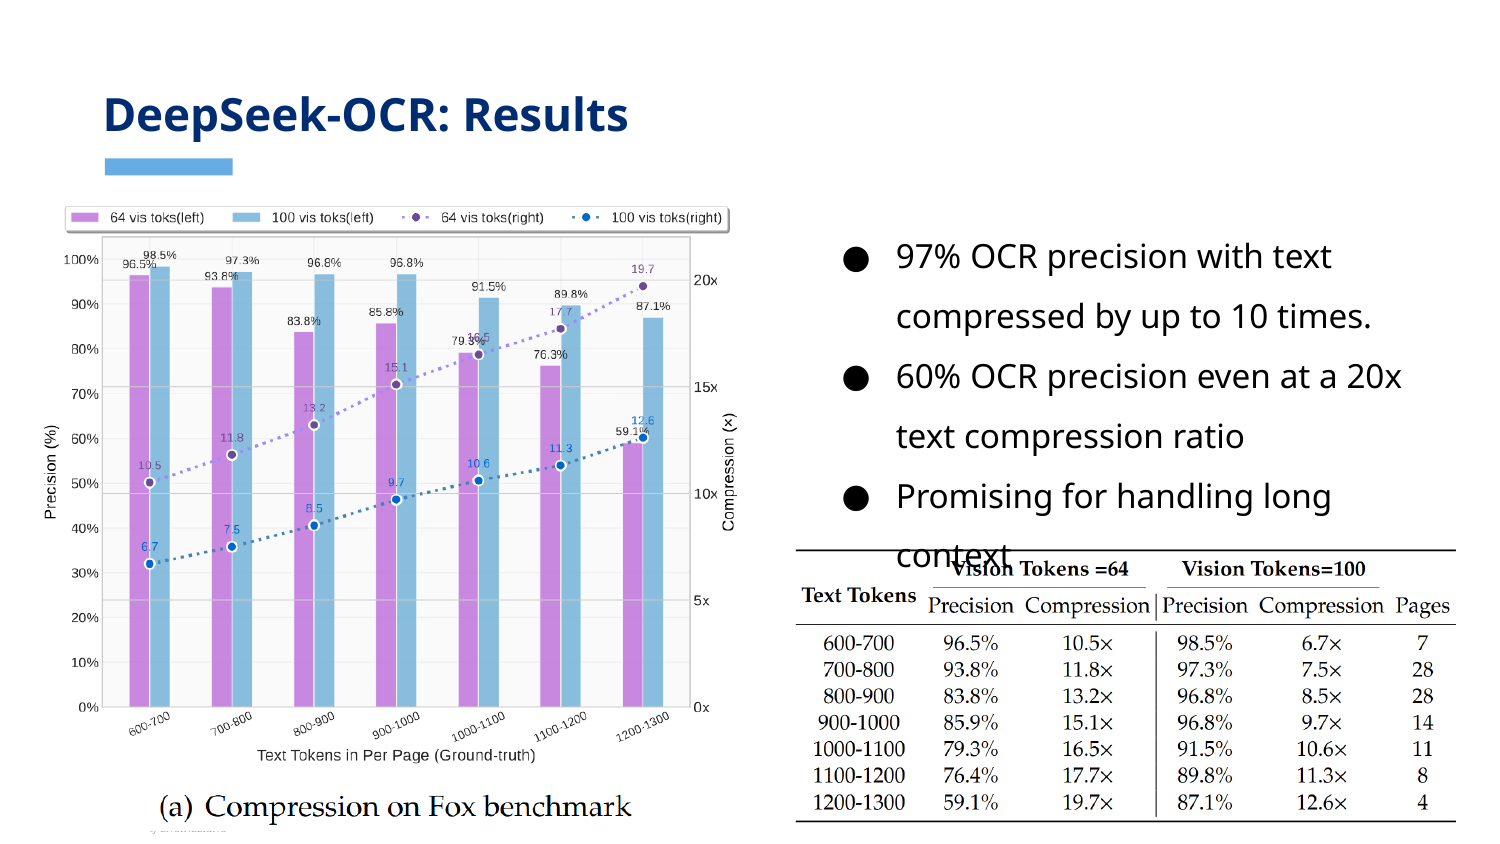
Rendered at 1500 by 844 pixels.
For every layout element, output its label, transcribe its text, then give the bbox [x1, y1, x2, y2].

title DeepSeek-OCR: Results [87, 74, 1414, 159]
text_box 97% OCR precision with text compressed by up to 10 times. 60% OCR precision even at a 20x text compression ratio Promising for handling long context [805, 200, 1455, 505]
picture [780, 536, 1469, 832]
picture [27, 195, 745, 832]
